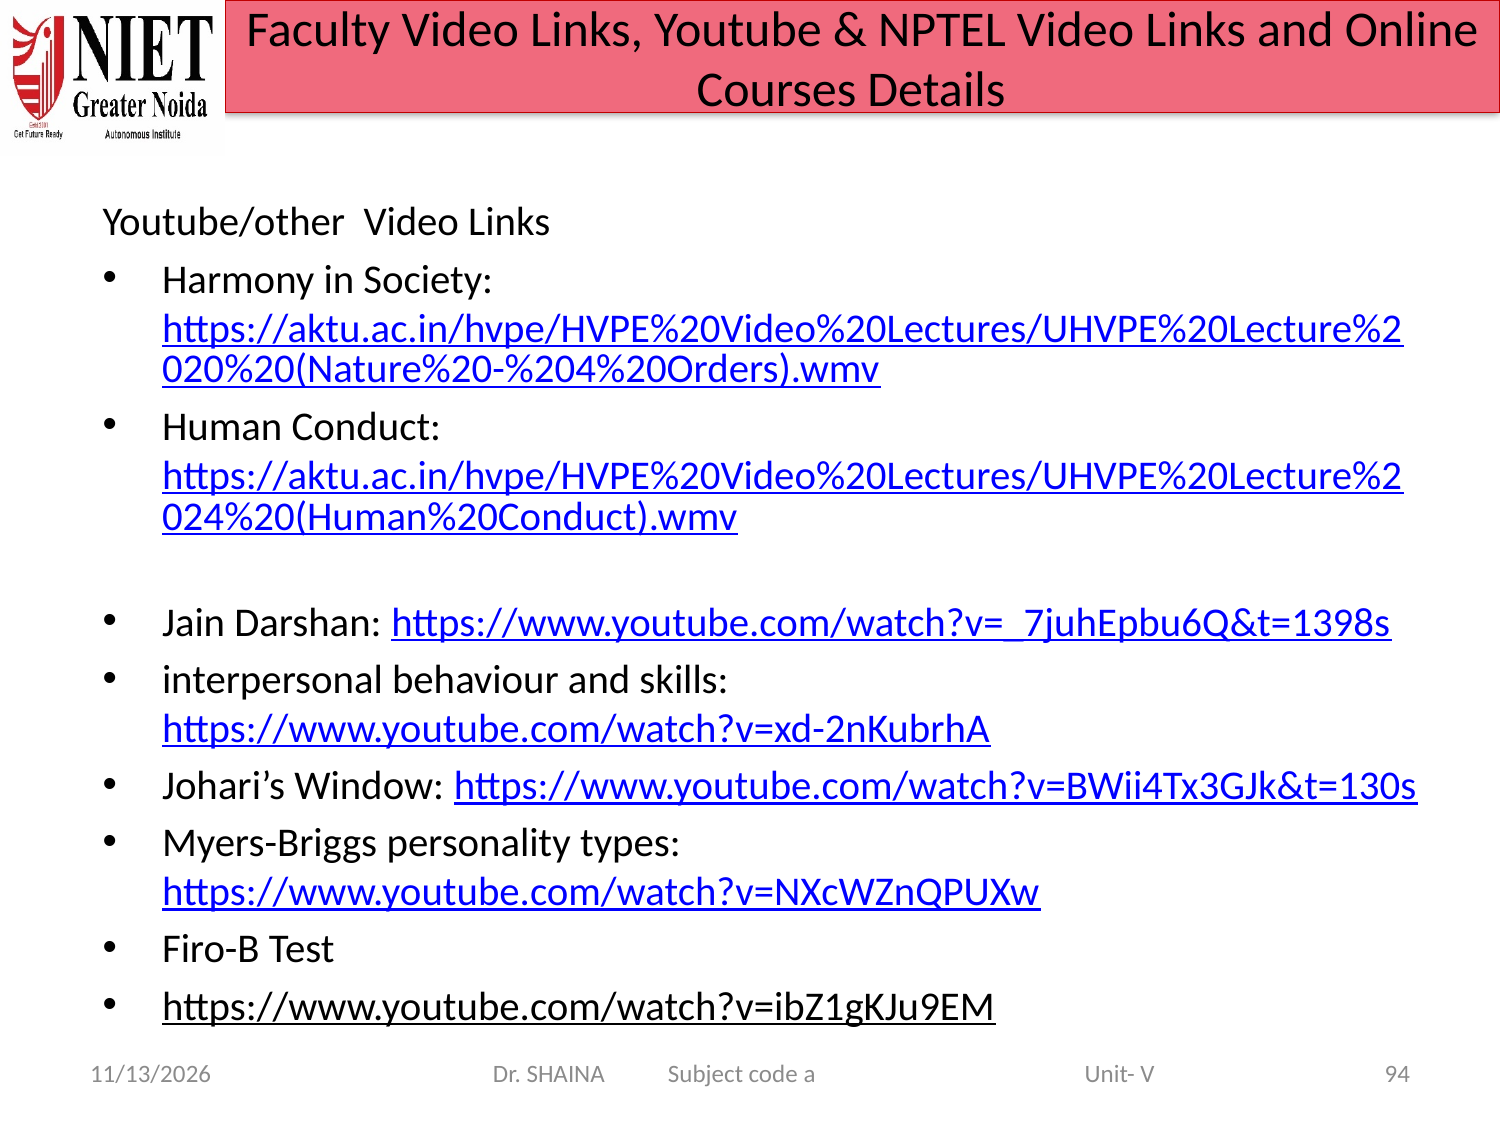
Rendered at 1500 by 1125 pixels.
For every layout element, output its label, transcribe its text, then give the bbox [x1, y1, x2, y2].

list Youtube/other Video Links Harmony in Society: https://aktu.ac.in/hvpe/HVPE%20Video%20Lectures/UHVPE%20Lecture%2020%20(Nature%20-%204%20Orders).wmv Human Conduct: https://aktu.ac.in/hvpe/HVPE%20Video%20Lectures/UHVPE%20Lecture%2024%20(Human%20Conduct).wmv Jain Darshan: https://www.youtube.com/watch?v=_7juhEpbu6Q&t=1398s interpersonal behaviour and skills: https://www.youtube.com/watch?v=xd-2nKubrhA Johari’s Window: https://www.youtube.com/watch?v=BWii4Tx3GJk&t=130s Myers-Briggs personality types: https://www.youtube.com/watch?v=NXcWZnQPUXw Firo-B Test https://www.youtube.com/watch?v=ibZ1gKJu9EM [87, 187, 1438, 968]
picture [0, 0, 226, 156]
footer Dr. SHAINA Subject code a Unit- V [412, 1042, 1238, 1103]
slide_number 94 [1337, 1042, 1425, 1103]
text_box Faculty Video Links, Youtube & NPTEL Video Links and Online Courses Details [226, 0, 1500, 113]
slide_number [75, 1042, 250, 1103]
